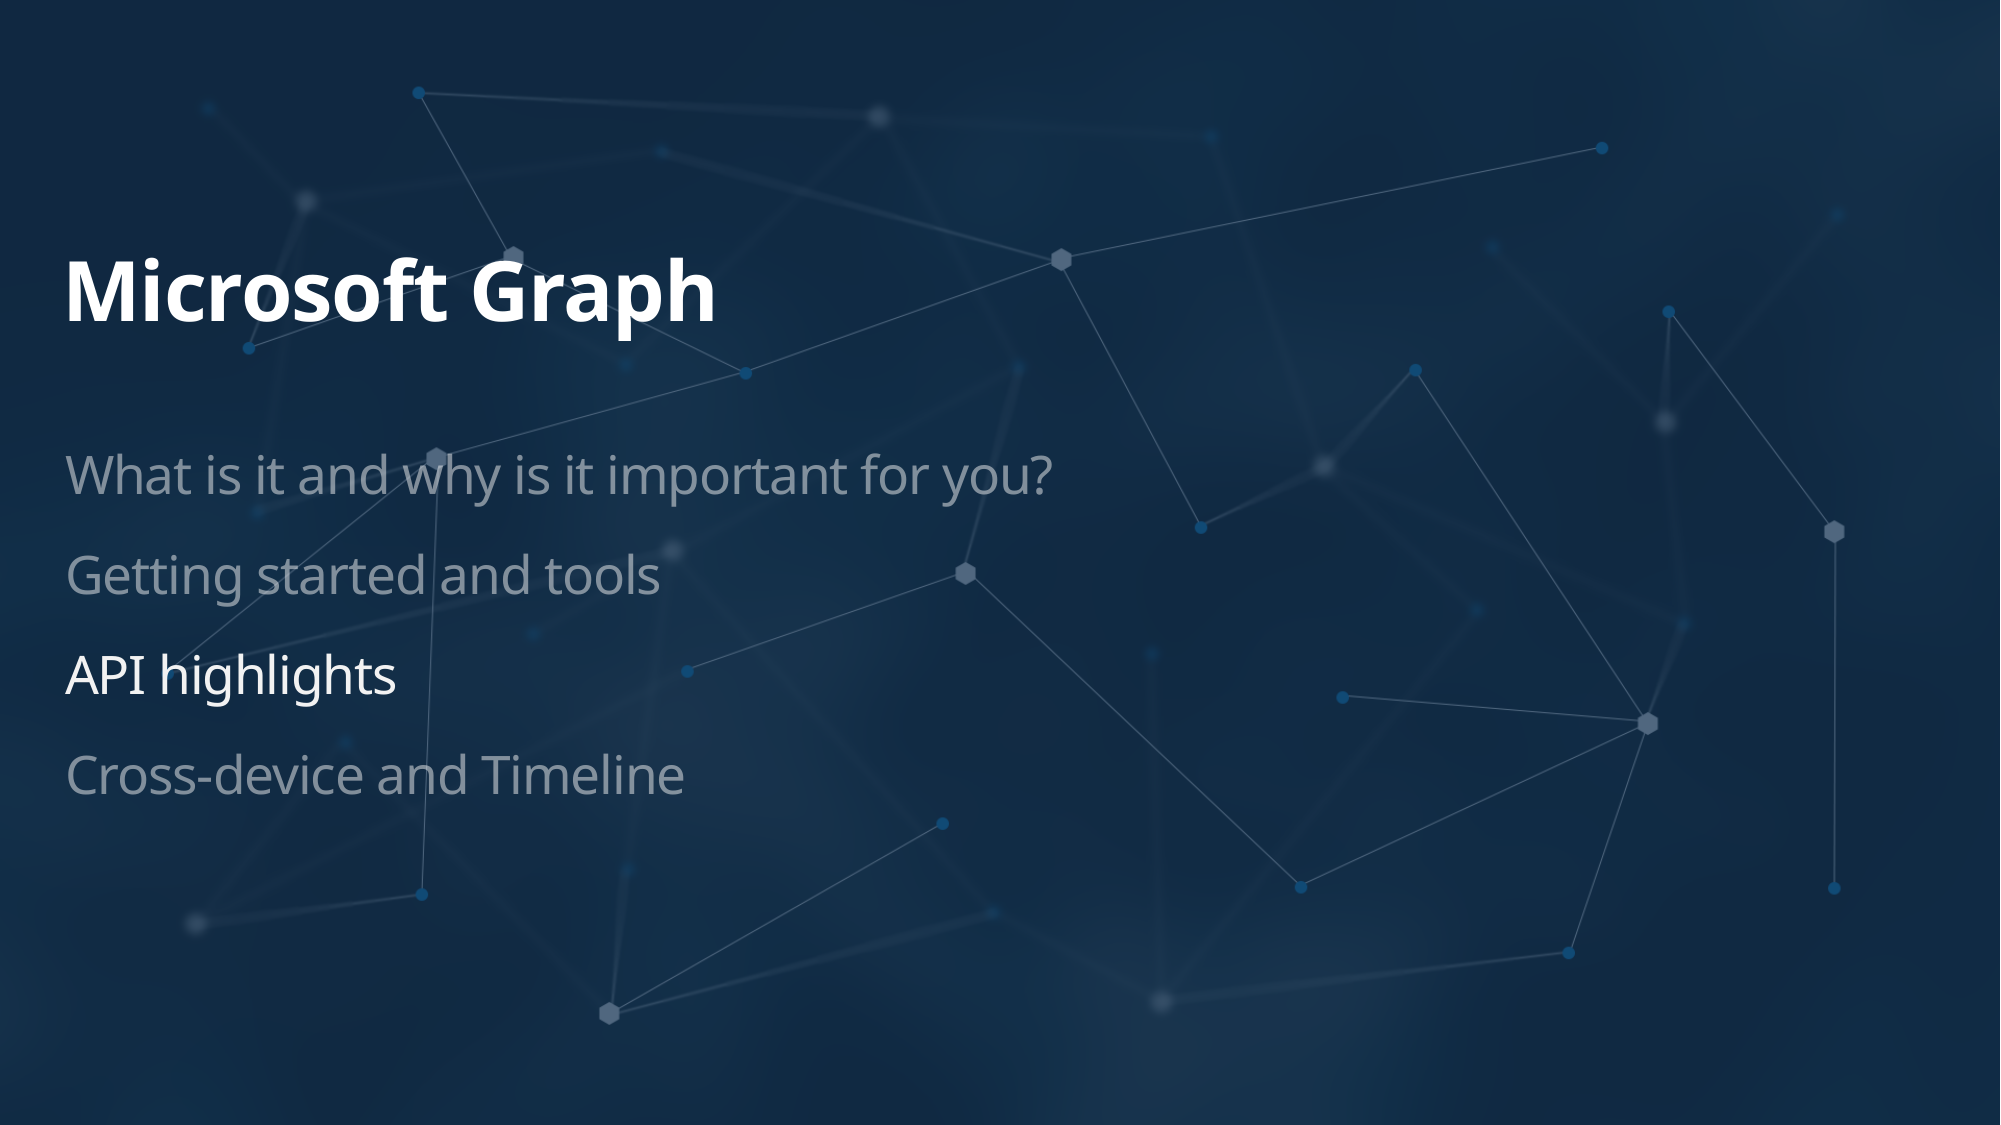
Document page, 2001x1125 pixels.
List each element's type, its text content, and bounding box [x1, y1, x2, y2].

list API highlights [50, 624, 1600, 713]
list Getting started and tools [50, 525, 1600, 613]
list What is it and why is it important for you? [50, 425, 1600, 513]
list Cross-device and Timeline [50, 725, 1600, 813]
title Microsoft Graph [62, 249, 1596, 341]
